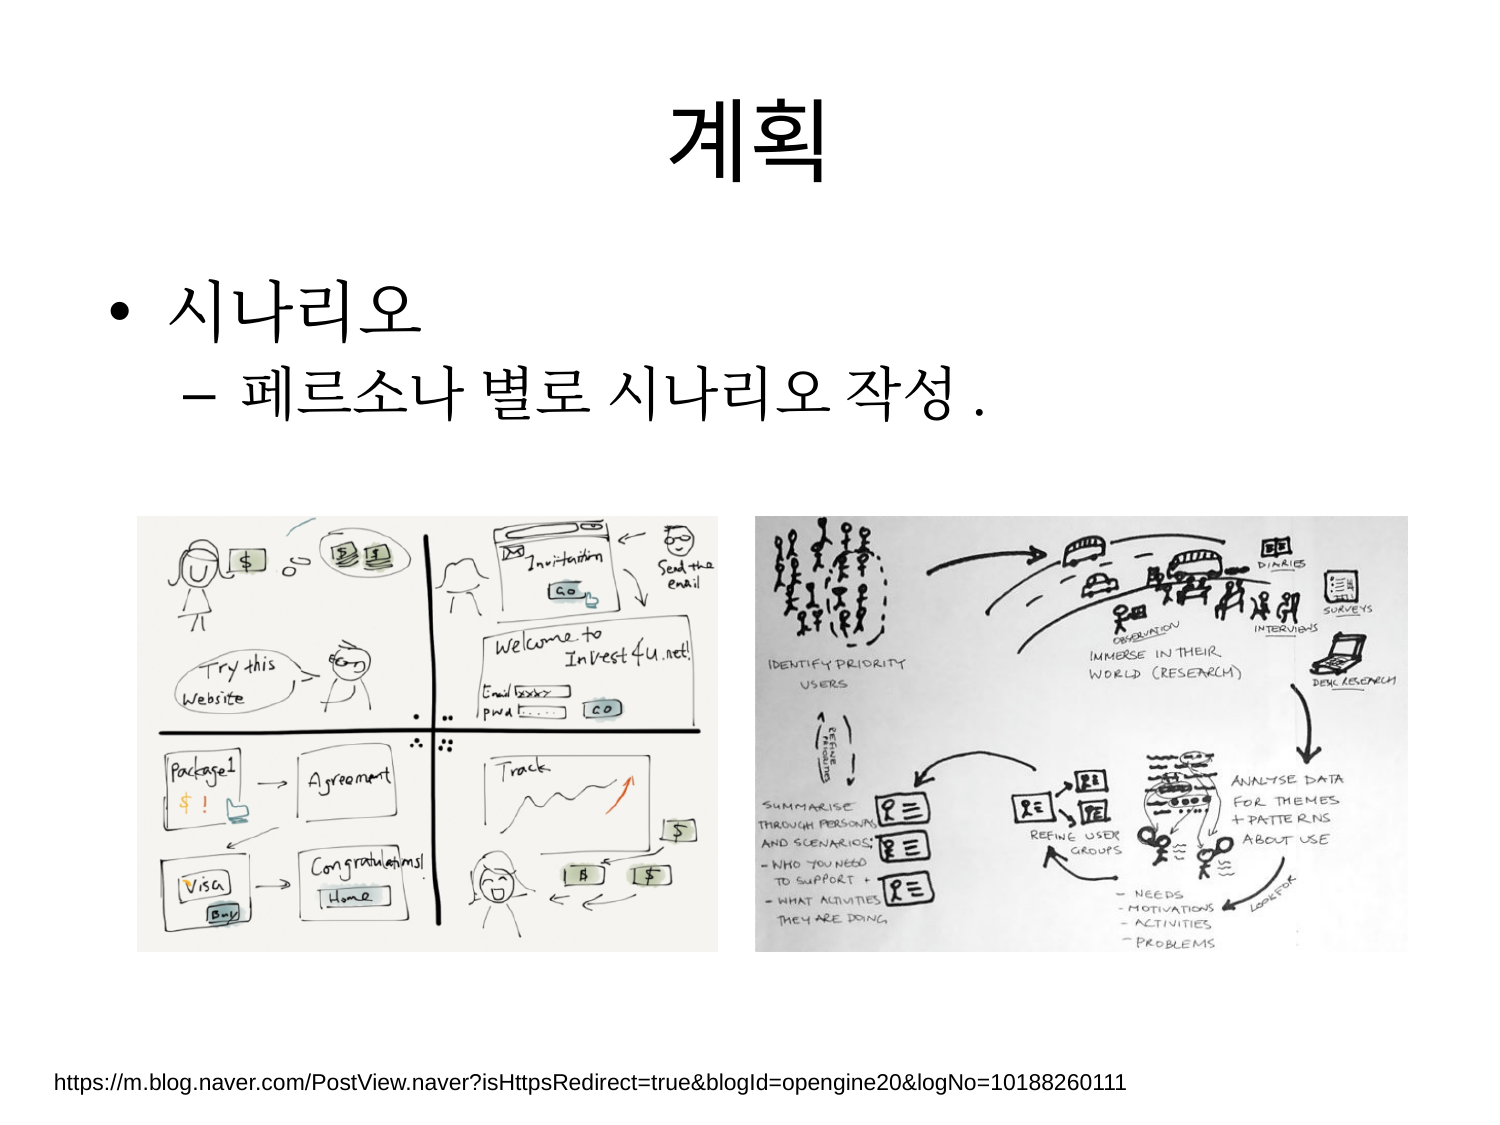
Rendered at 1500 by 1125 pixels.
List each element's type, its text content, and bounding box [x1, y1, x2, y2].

list 시나리오 페르소나 별로 시나리오 작성. [75, 262, 1425, 504]
text_box https://m.blog.naver.com/PostView.naver?isHttpsRedirect=true&blogId=opengine20&logNo=10188260111 [38, 1060, 1436, 1103]
picture [755, 516, 1408, 952]
title 계획 [75, 45, 1425, 233]
picture [137, 516, 719, 952]
